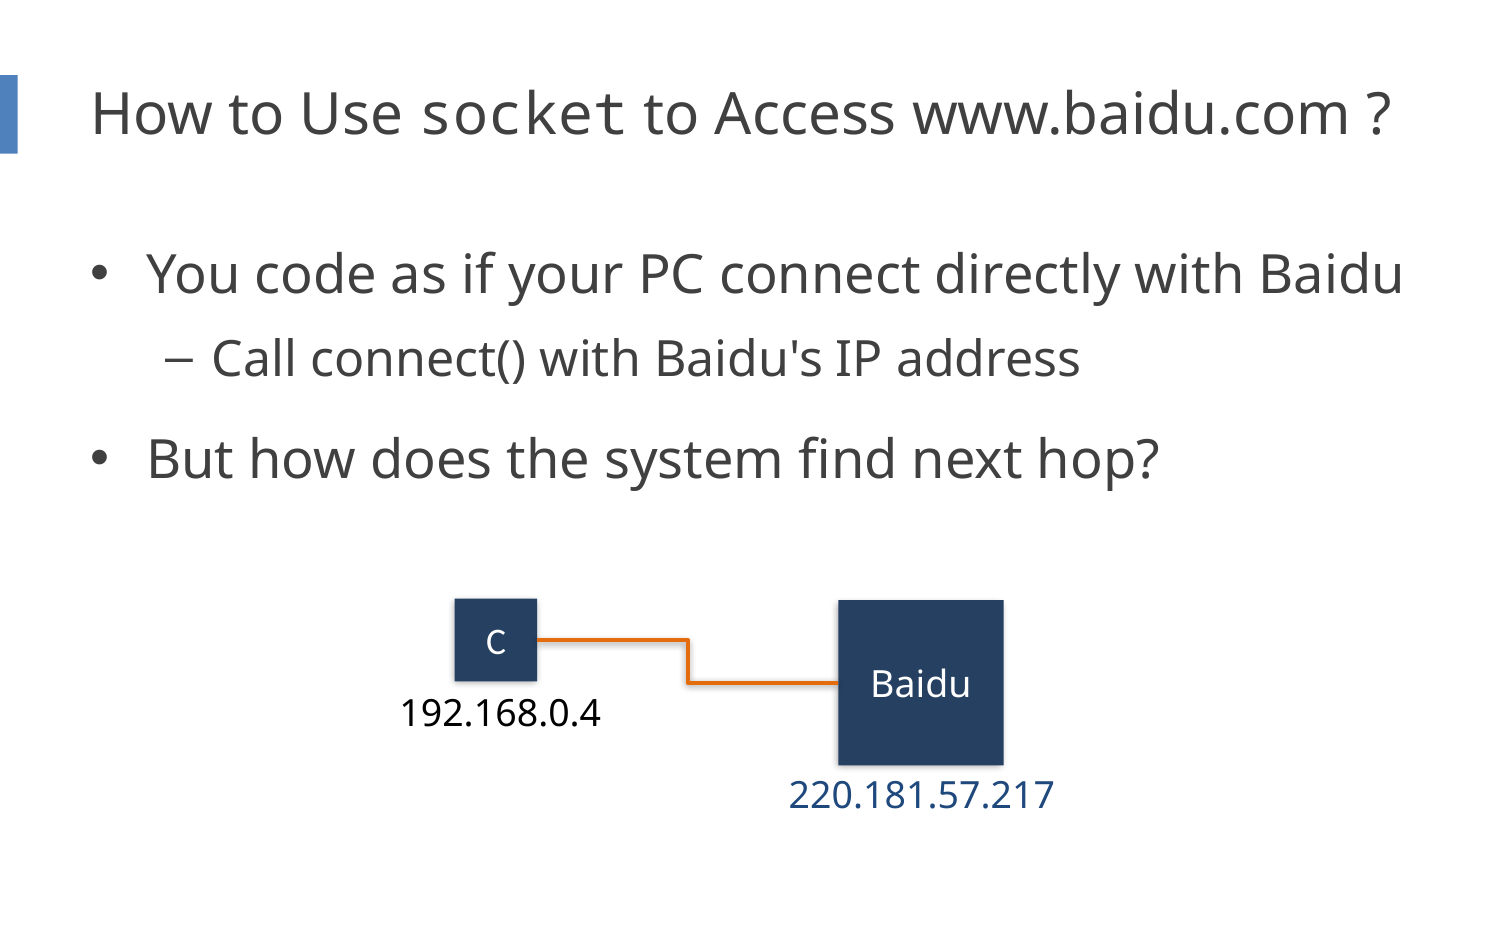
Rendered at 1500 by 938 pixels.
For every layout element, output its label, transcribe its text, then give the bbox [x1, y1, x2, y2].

text_box C [454, 598, 538, 681]
text_box 220.181.57.217 [773, 763, 1070, 824]
list You code as if your PC connect directly with Baidu Call connect() with Baidu's IP address But how does the system find next hop? [75, 218, 1425, 559]
text_box 192.168.0.4 [384, 681, 617, 742]
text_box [537, 639, 839, 684]
text_box Baidu [838, 599, 1004, 763]
title How to Use socket to Access www.baidu.com ? [75, 37, 1425, 186]
